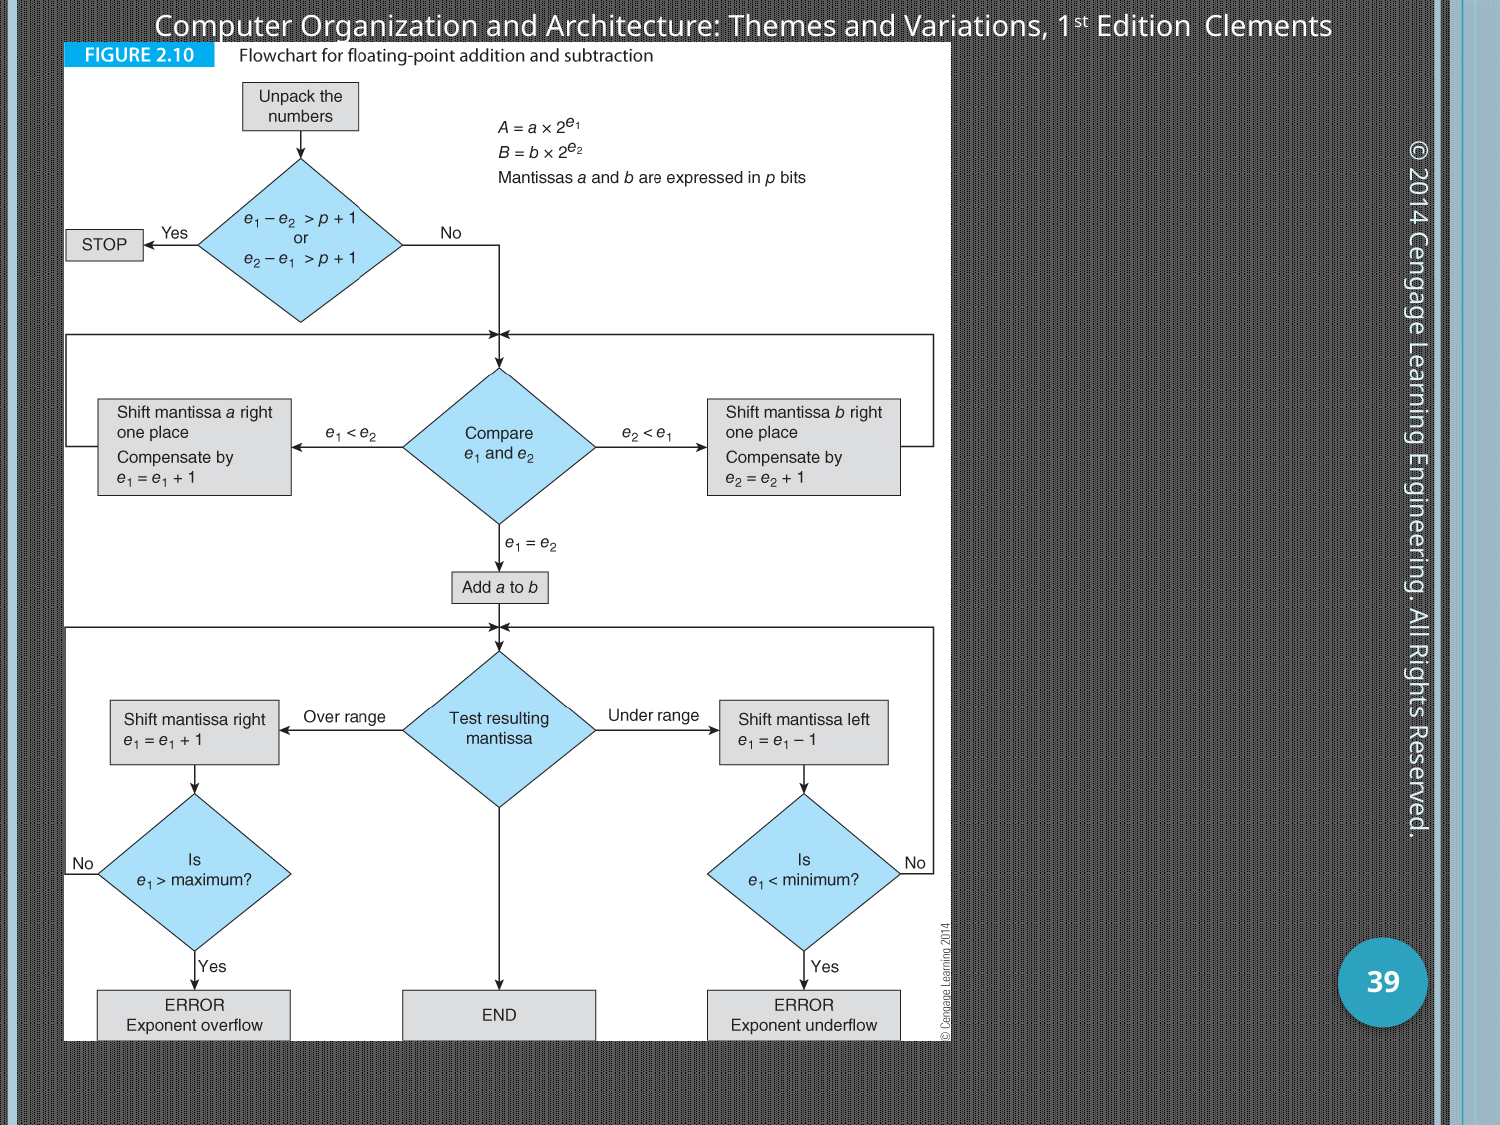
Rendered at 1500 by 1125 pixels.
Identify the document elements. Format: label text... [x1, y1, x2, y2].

picture [117, 48, 123, 61]
picture [87, 48, 93, 61]
slide_number 39 [1333, 940, 1434, 1027]
text_box Instruction Formats [958, 219, 1317, 430]
picture [142, 48, 150, 61]
picture [106, 54, 113, 61]
footer © 2014 Cengage Learning Engineering. All Rights Reserved. [1387, 125, 1448, 882]
picture [64, 42, 952, 1041]
picture [130, 48, 137, 61]
